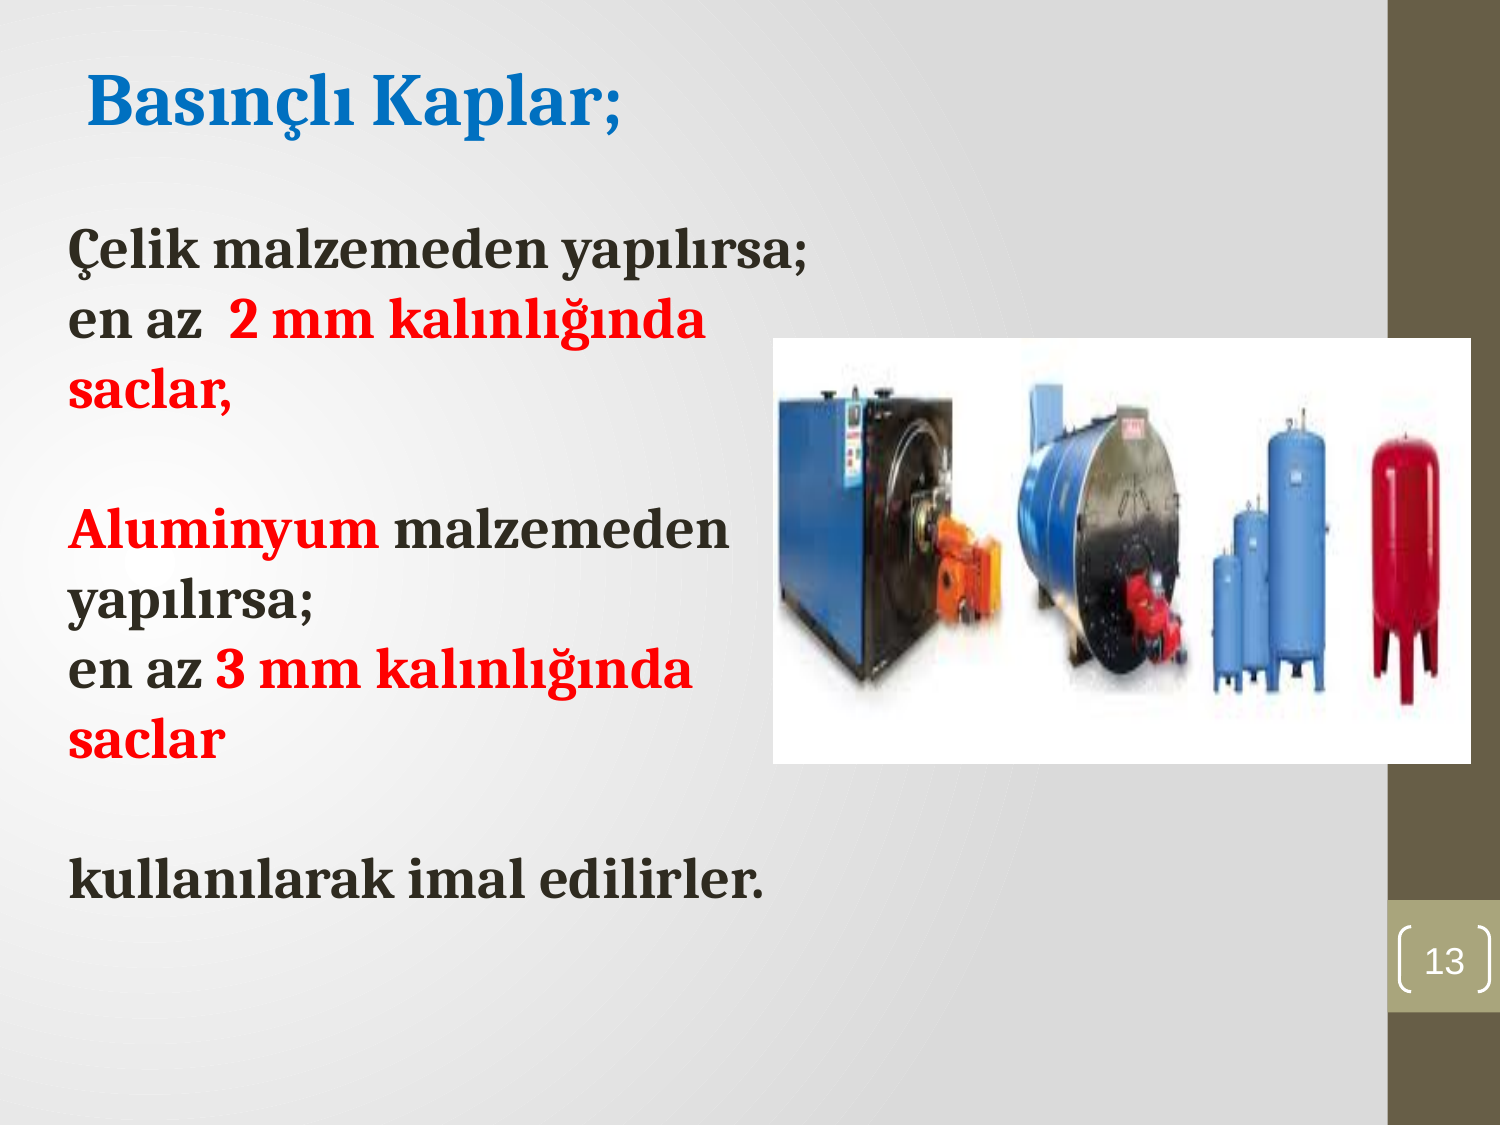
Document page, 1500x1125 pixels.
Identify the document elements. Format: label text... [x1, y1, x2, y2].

picture [773, 338, 1472, 764]
list Basınçlı Kaplar; Çelik malzemeden yapılırsa; en az 2 mm kalınlığında saclar, Aluminyum malzemeden yapılırsa; en az 3 mm kalınlığında saclar kullanılarak imal edilirler. [53, 42, 838, 978]
slide_number 13 [1397, 925, 1492, 994]
